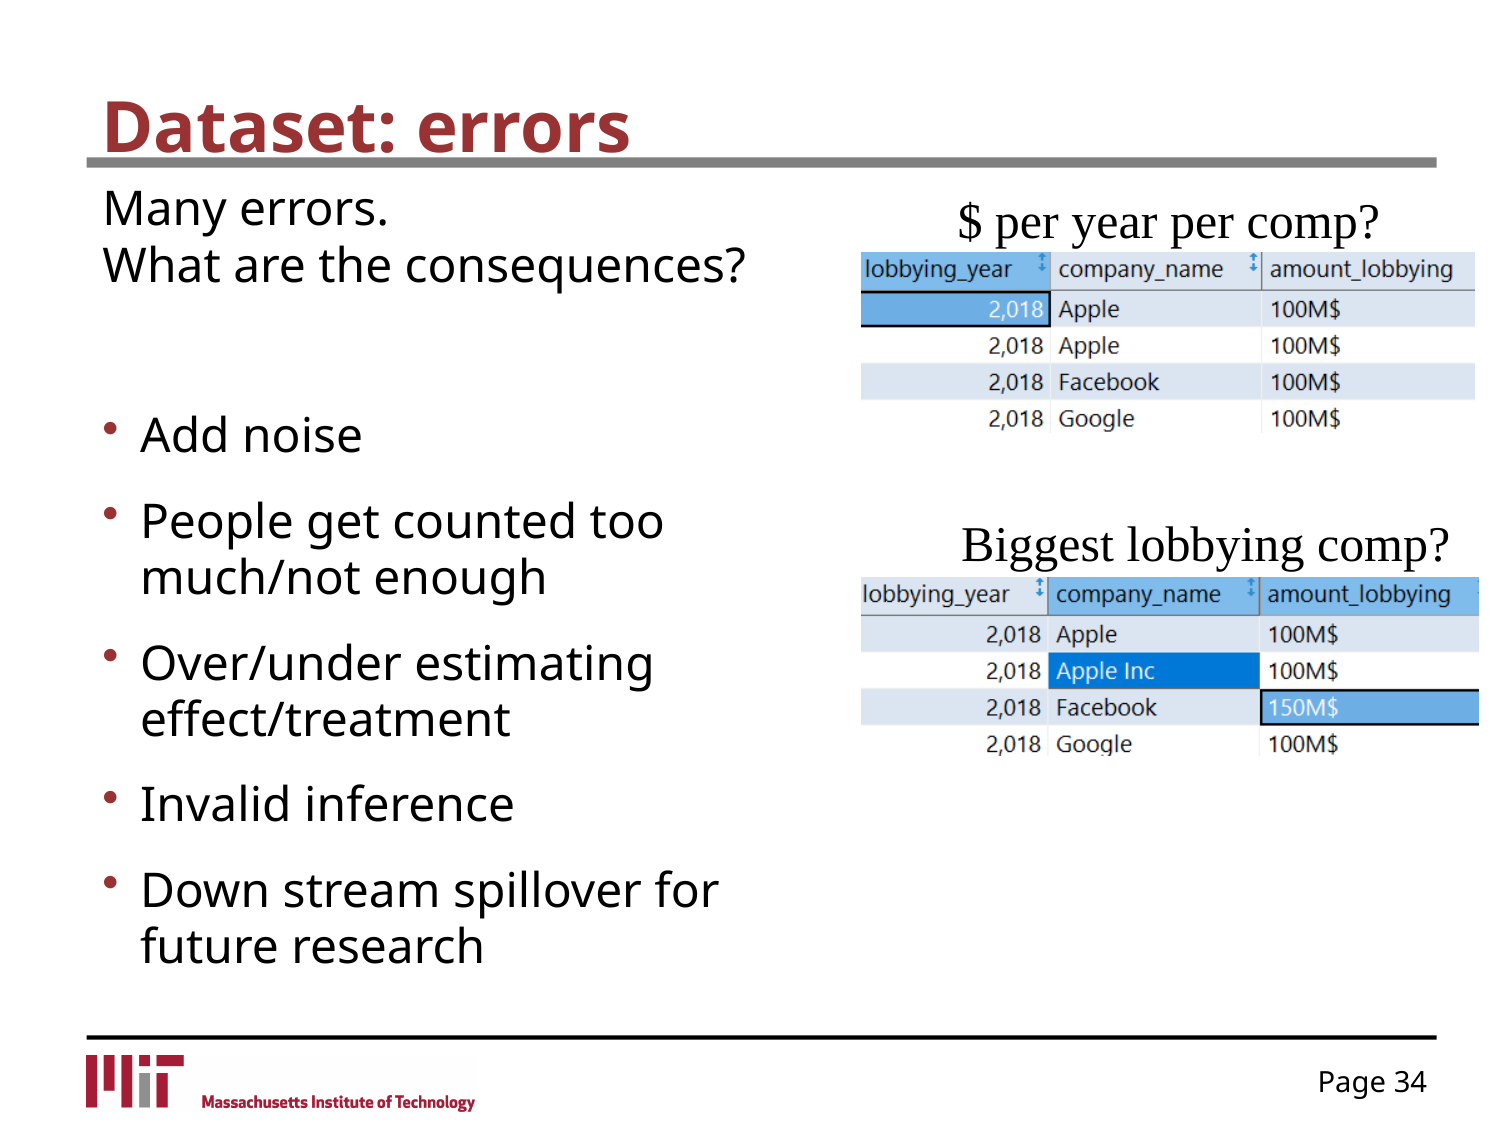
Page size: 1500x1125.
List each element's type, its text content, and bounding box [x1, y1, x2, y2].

text_box $ per year per comp? [942, 181, 1485, 256]
picture [860, 577, 1479, 756]
picture [86, 1055, 475, 1112]
list Many errors. What are the consequences? Add noise People get counted too much/not enough Over/under estimating effect/treatment Invalid inference Down stream spillover for future research [87, 171, 788, 954]
slide_number Page 34 [1217, 1055, 1443, 1103]
title Dataset: errors [86, 50, 1437, 200]
text_box Biggest lobbying comp? [946, 503, 1489, 579]
picture [860, 252, 1476, 433]
